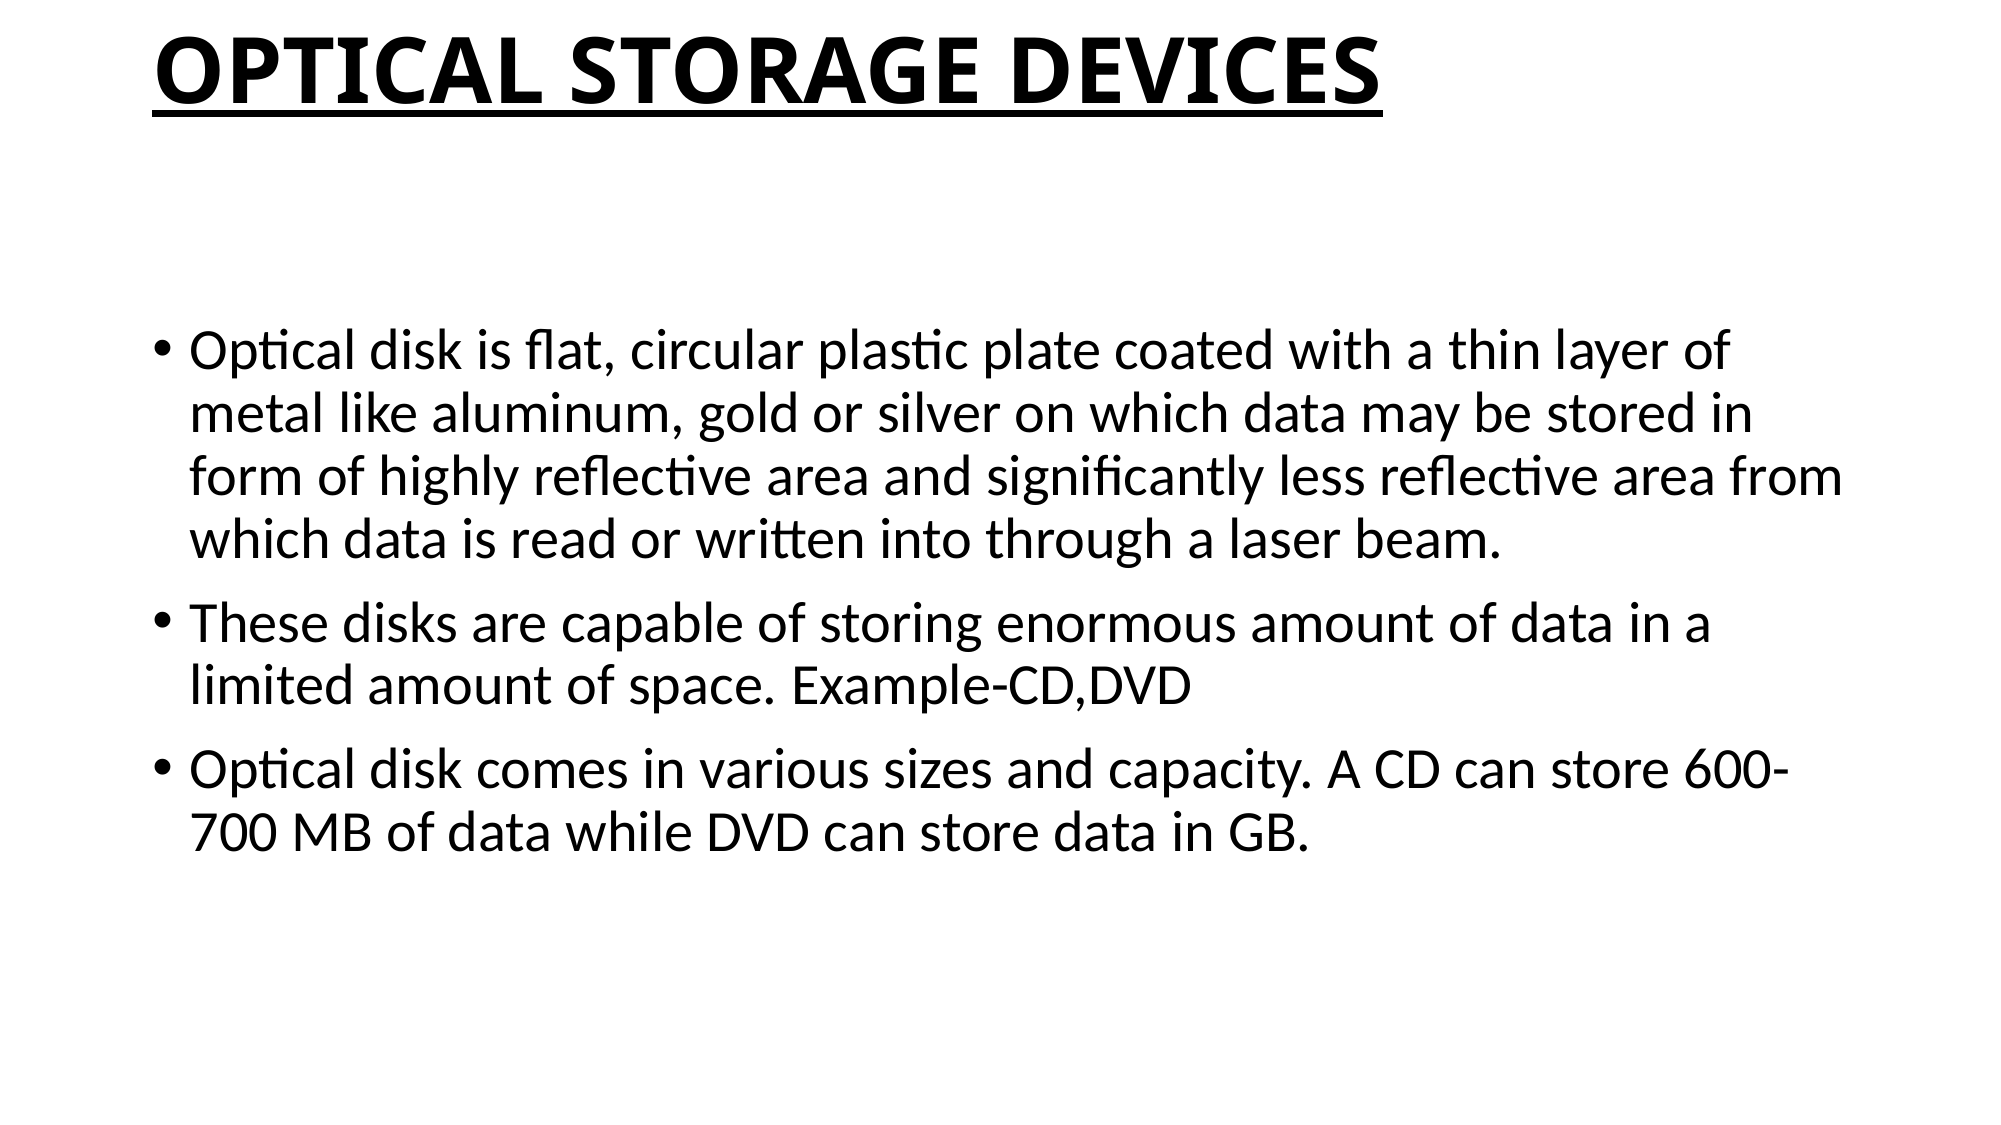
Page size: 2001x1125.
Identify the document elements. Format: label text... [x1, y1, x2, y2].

title OPTICAL STORAGE DEVICES [137, 19, 1863, 221]
list Optical disk is flat, circular plastic plate coated with a thin layer of metal like aluminum, gold or silver on which data may be stored in form of highly reflective area and significantly less reflective area from which data is read or written into through a laser beam. These disks are capable of storing enormous amount of data in a limited amount of space. Example-CD,DVD Optical disk comes in various sizes and capacity. A CD can store 600-700 MB of data while DVD can store data in GB. [137, 221, 1863, 936]
